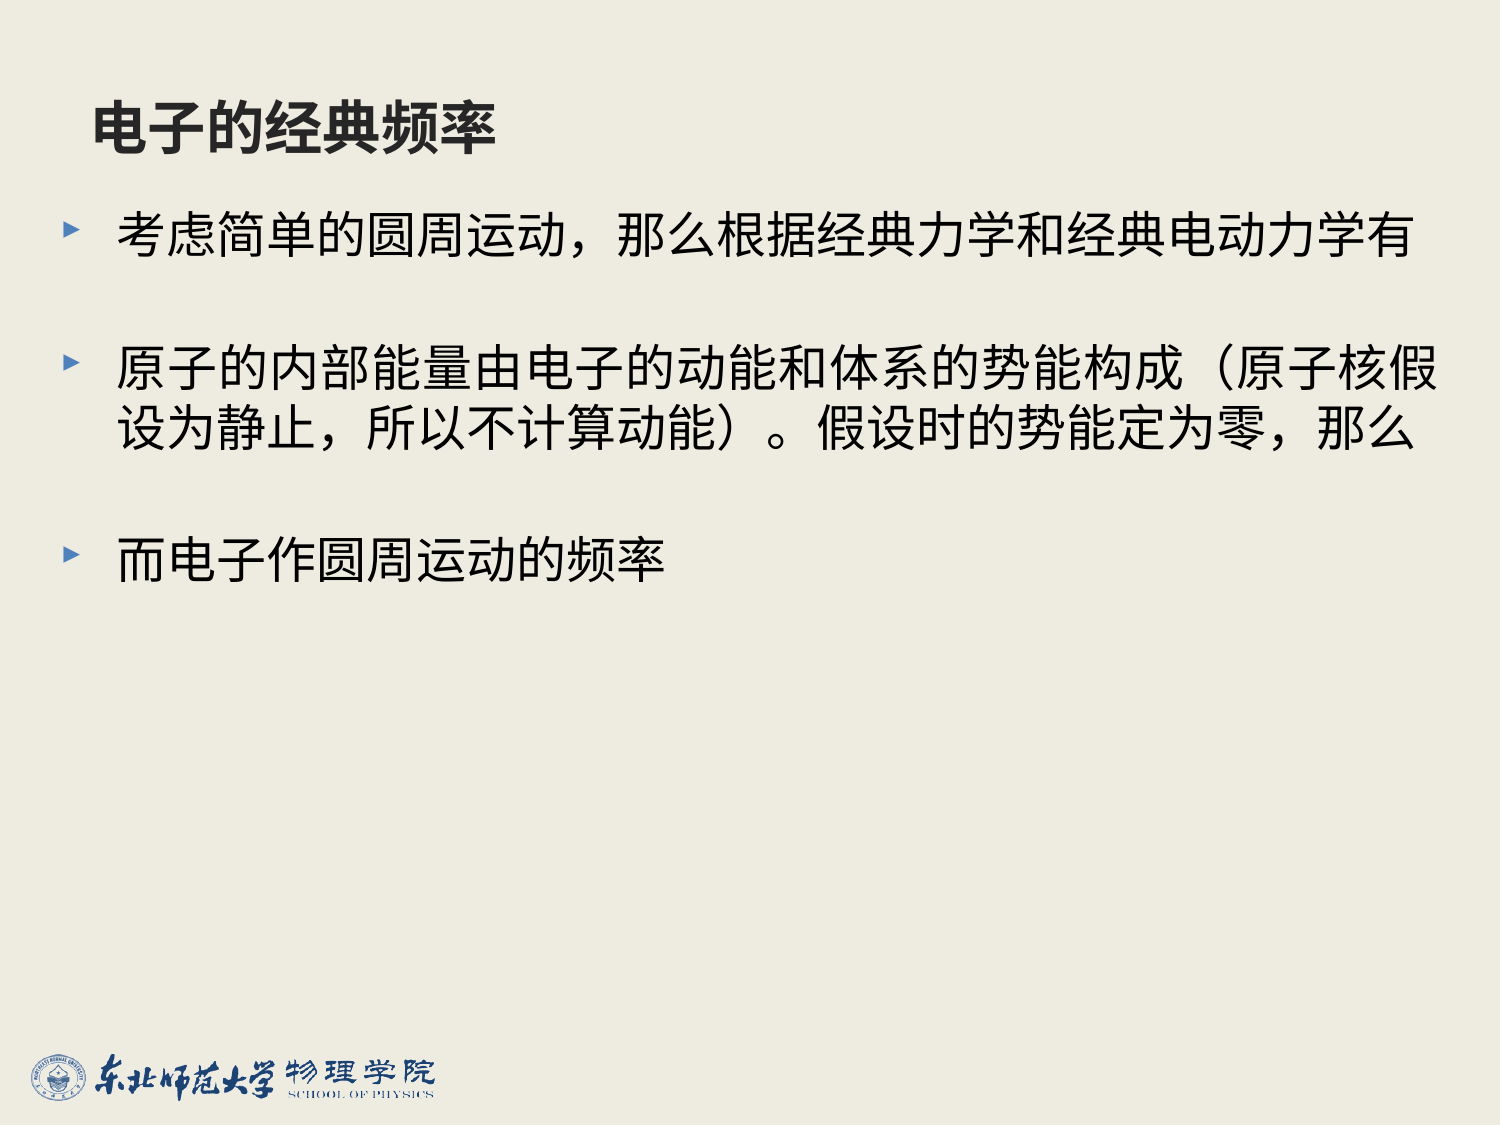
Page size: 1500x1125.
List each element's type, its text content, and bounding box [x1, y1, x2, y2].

picture [20, 1054, 440, 1101]
title 电子的经典频率 [75, 45, 1425, 209]
